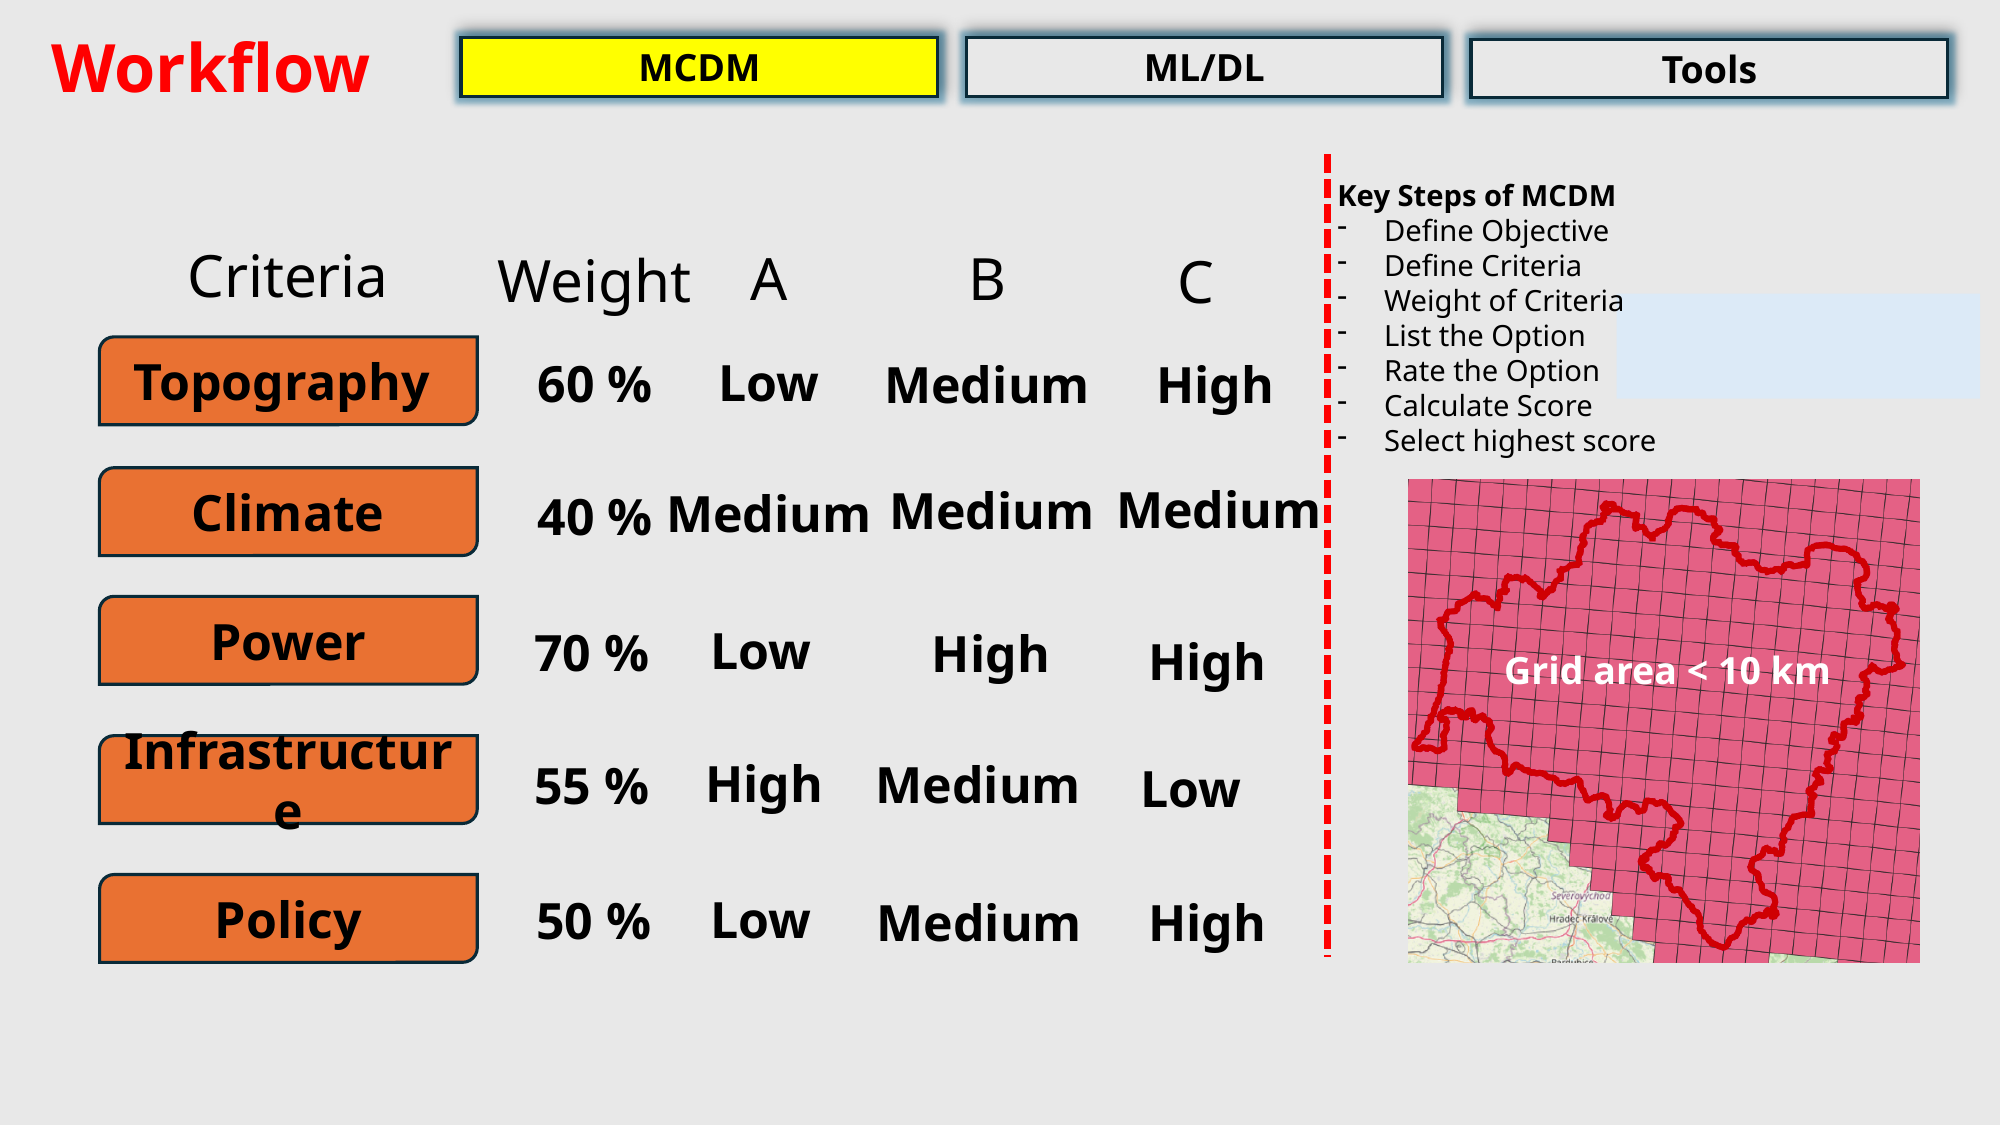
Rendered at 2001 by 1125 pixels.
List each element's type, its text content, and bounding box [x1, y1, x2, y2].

text_box Tools [1469, 38, 1949, 99]
text_box High [917, 614, 1088, 690]
text_box Topography [97, 335, 479, 427]
text_box 70 % [519, 613, 664, 689]
picture [1407, 478, 1920, 963]
text_box Low [695, 612, 826, 688]
text_box B [953, 234, 1022, 320]
text_box Power [97, 594, 479, 686]
text_box Policy [98, 872, 479, 964]
text_box Low [695, 881, 827, 957]
text_box Medium [861, 883, 1097, 959]
text_box High [1141, 346, 1312, 422]
text_box High [690, 745, 862, 820]
text_box 55 % [519, 747, 664, 823]
text_box Low [703, 343, 835, 419]
text_box Workflow [36, 18, 387, 114]
text_box A [735, 234, 803, 320]
text_box ML/DL [965, 36, 1444, 98]
text_box C [1163, 237, 1230, 323]
text_box Medium [874, 472, 1110, 547]
text_box 40 % [522, 478, 668, 554]
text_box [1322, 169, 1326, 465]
text_box Medium [1101, 471, 1326, 546]
text_box Medium [860, 746, 1096, 821]
text_box Medium [1329, 471, 1337, 546]
text_box Criteria [172, 232, 404, 317]
text_box High [1133, 623, 1305, 698]
text_box Medium [869, 345, 1105, 421]
text_box Climate [97, 466, 479, 558]
text_box MCDM [459, 36, 939, 98]
text_box High [1133, 884, 1305, 960]
text_box Medium [651, 475, 887, 550]
text_box Low [1125, 750, 1256, 825]
text_box Weight [482, 236, 707, 322]
text_box Infrastructure [97, 734, 479, 826]
text_box 50 % [521, 882, 667, 958]
text_box 60 % [522, 344, 668, 420]
text_box Key Steps of MCDM Define Objective Define Criteria Weight of Criteria List the Option Rate the Option Calculate Score Select highest score [1329, 169, 1672, 465]
